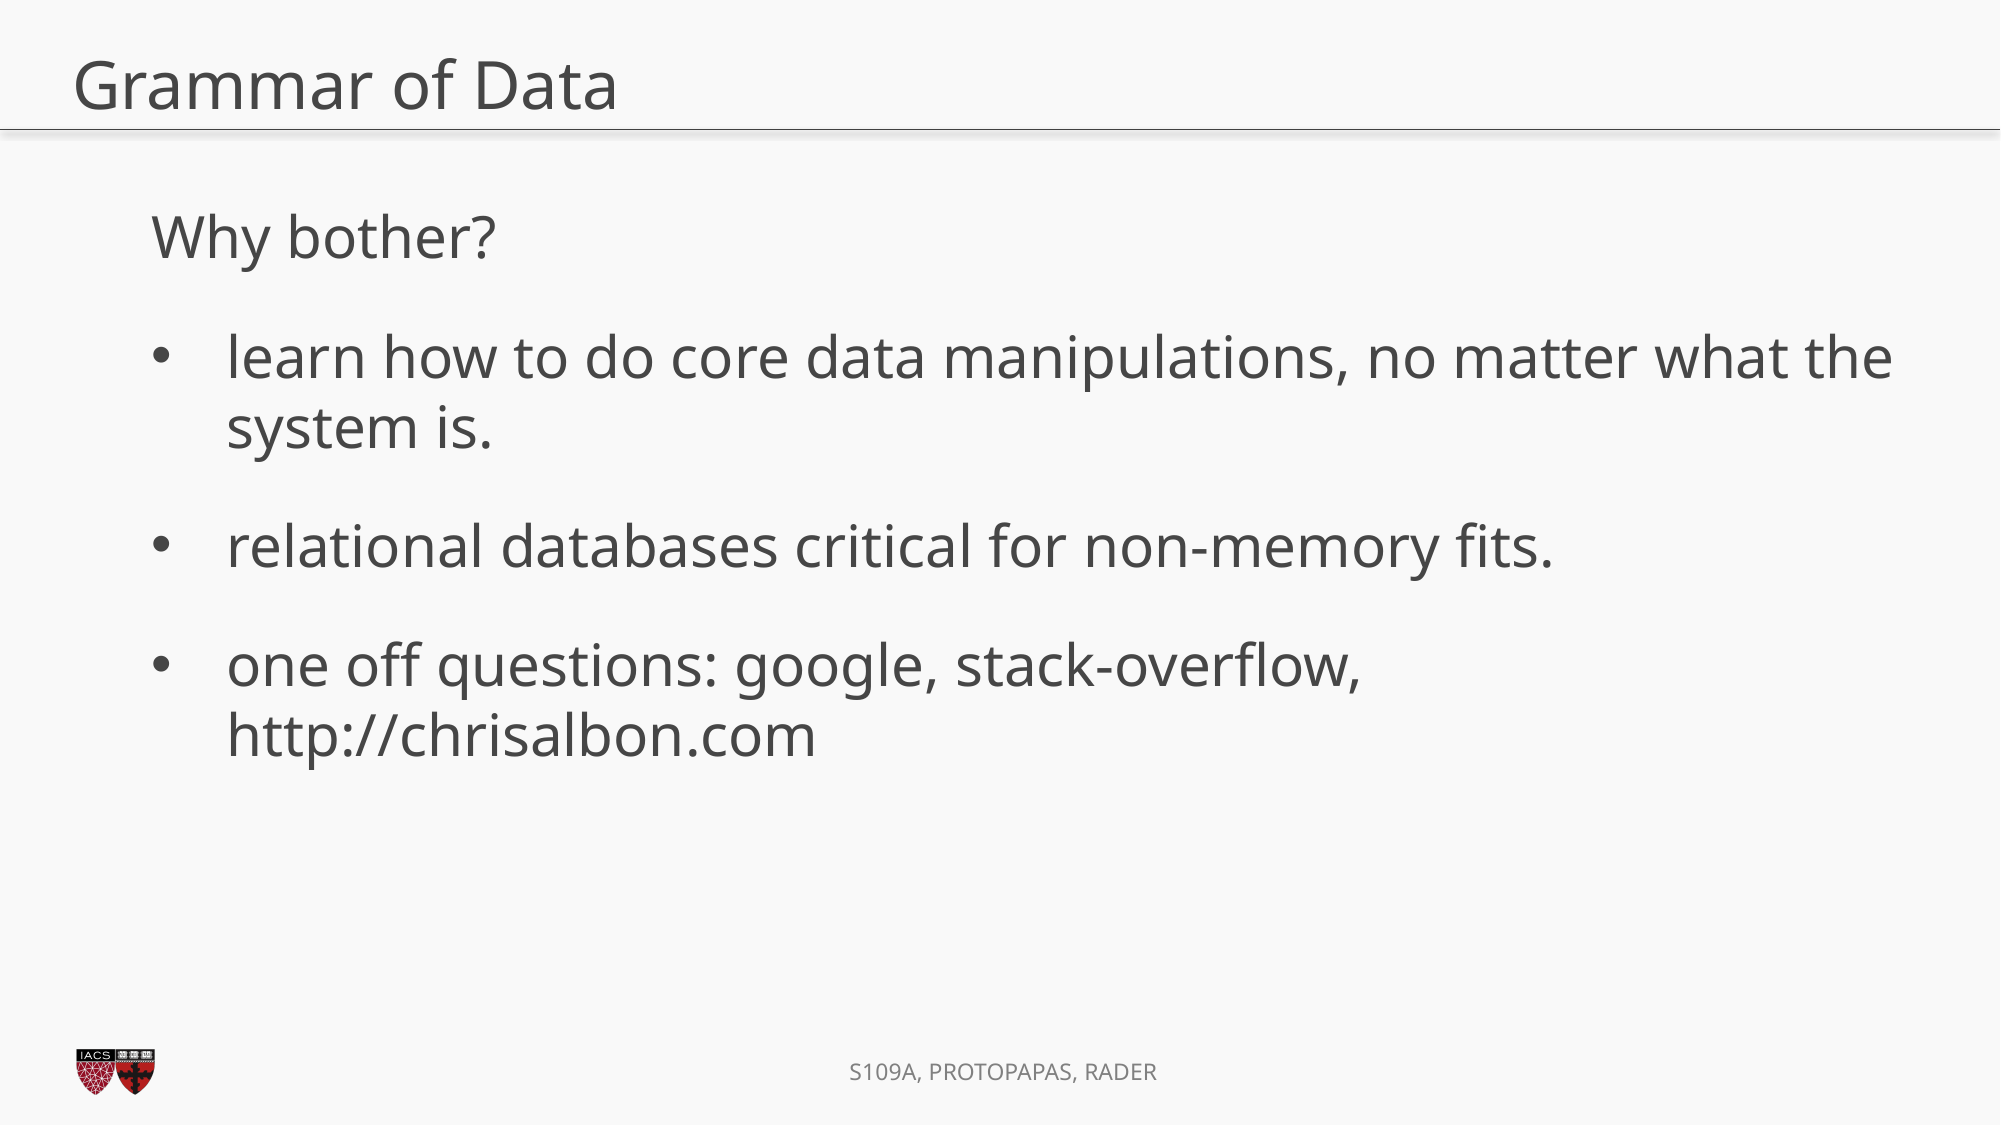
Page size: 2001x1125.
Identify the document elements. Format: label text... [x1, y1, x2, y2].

list Why bother? learn how to do core data manipulations, no matter what the system is. relational databases critical for non-memory fits. one off questions: google, stack-overflow, http://chrisalbon.com [136, 193, 1943, 540]
picture [75, 1049, 155, 1095]
title Grammar of Data [57, 35, 1943, 162]
